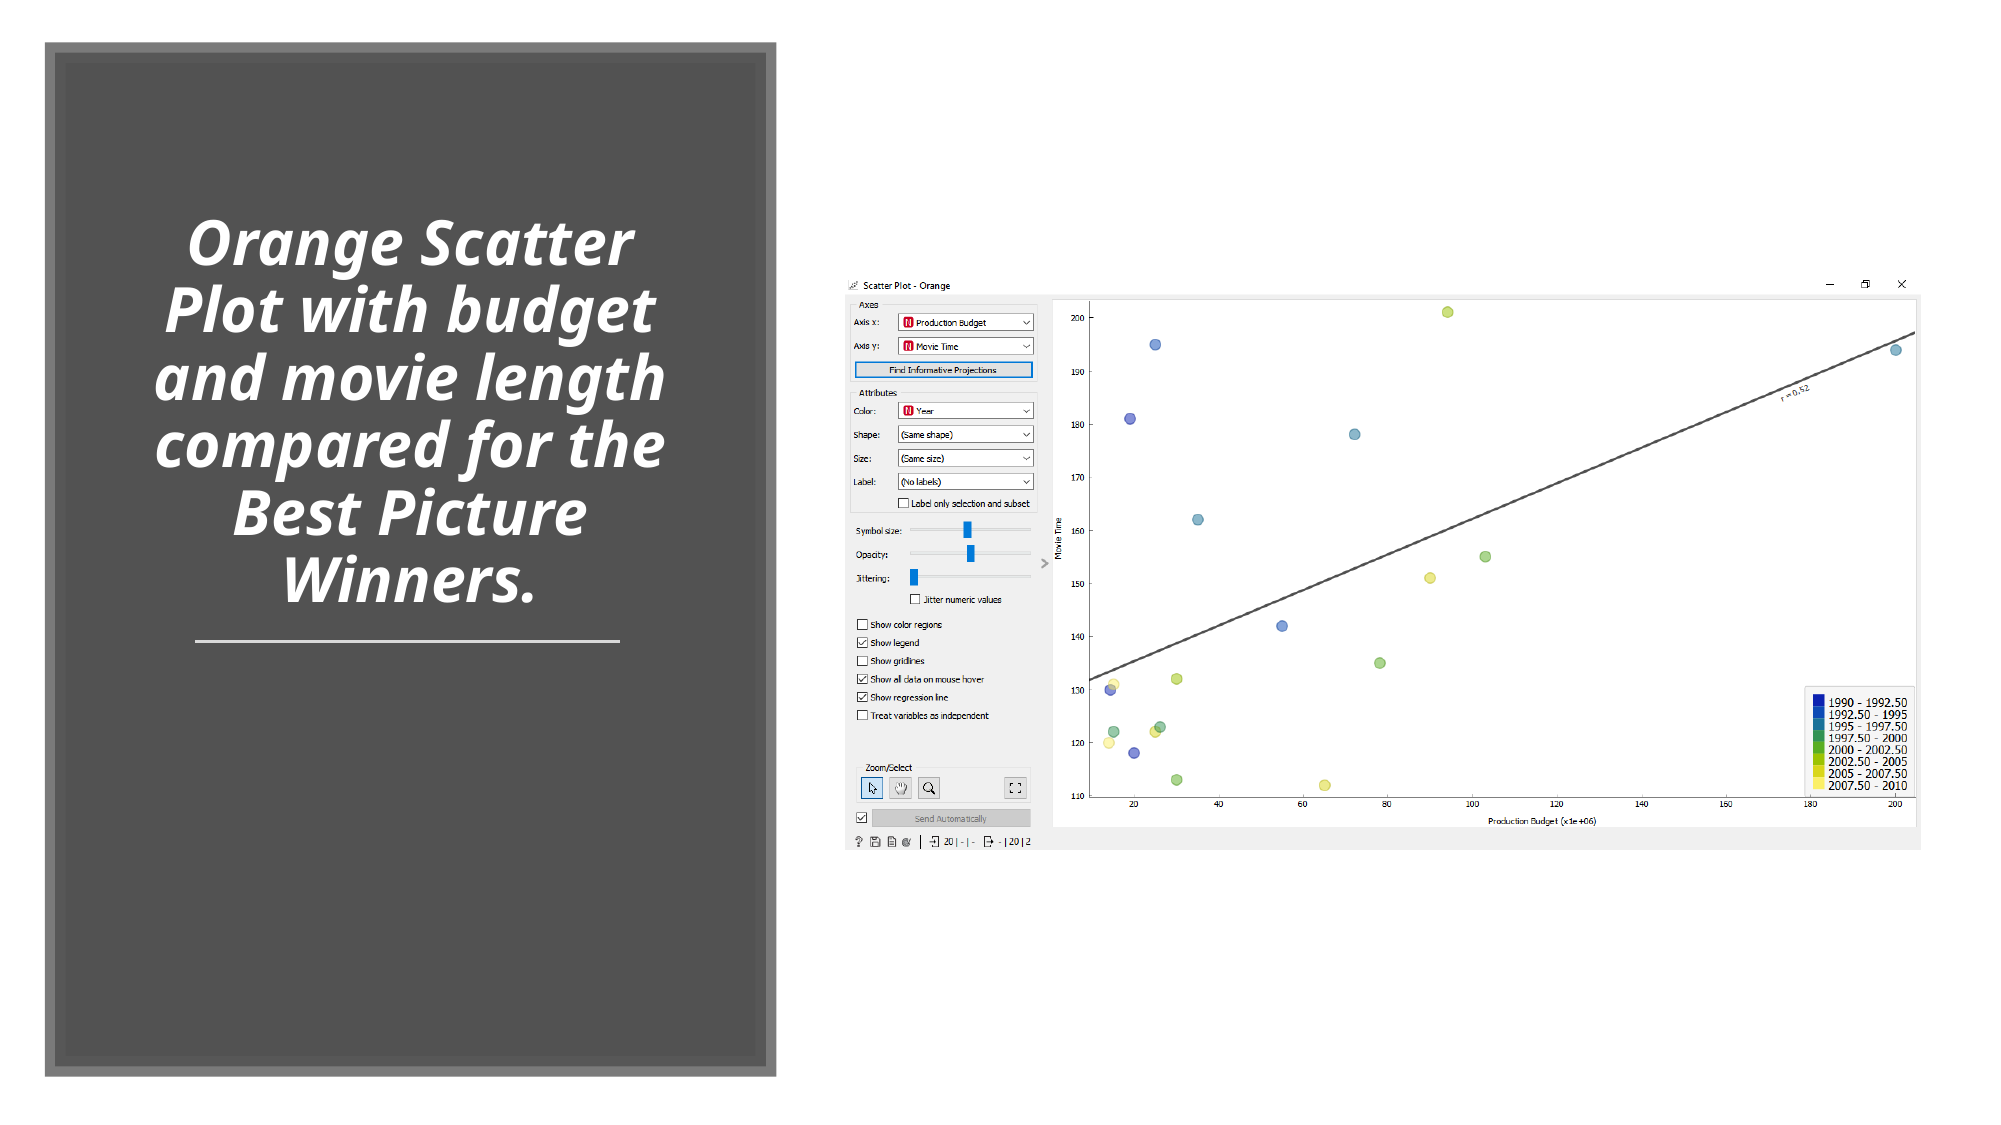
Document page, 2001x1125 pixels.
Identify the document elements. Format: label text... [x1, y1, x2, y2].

picture [845, 276, 1921, 850]
title Orange Scatter Plot with budget and movie length compared for the Best Picture Winners. [110, 149, 711, 624]
text_box [54, 52, 767, 1067]
